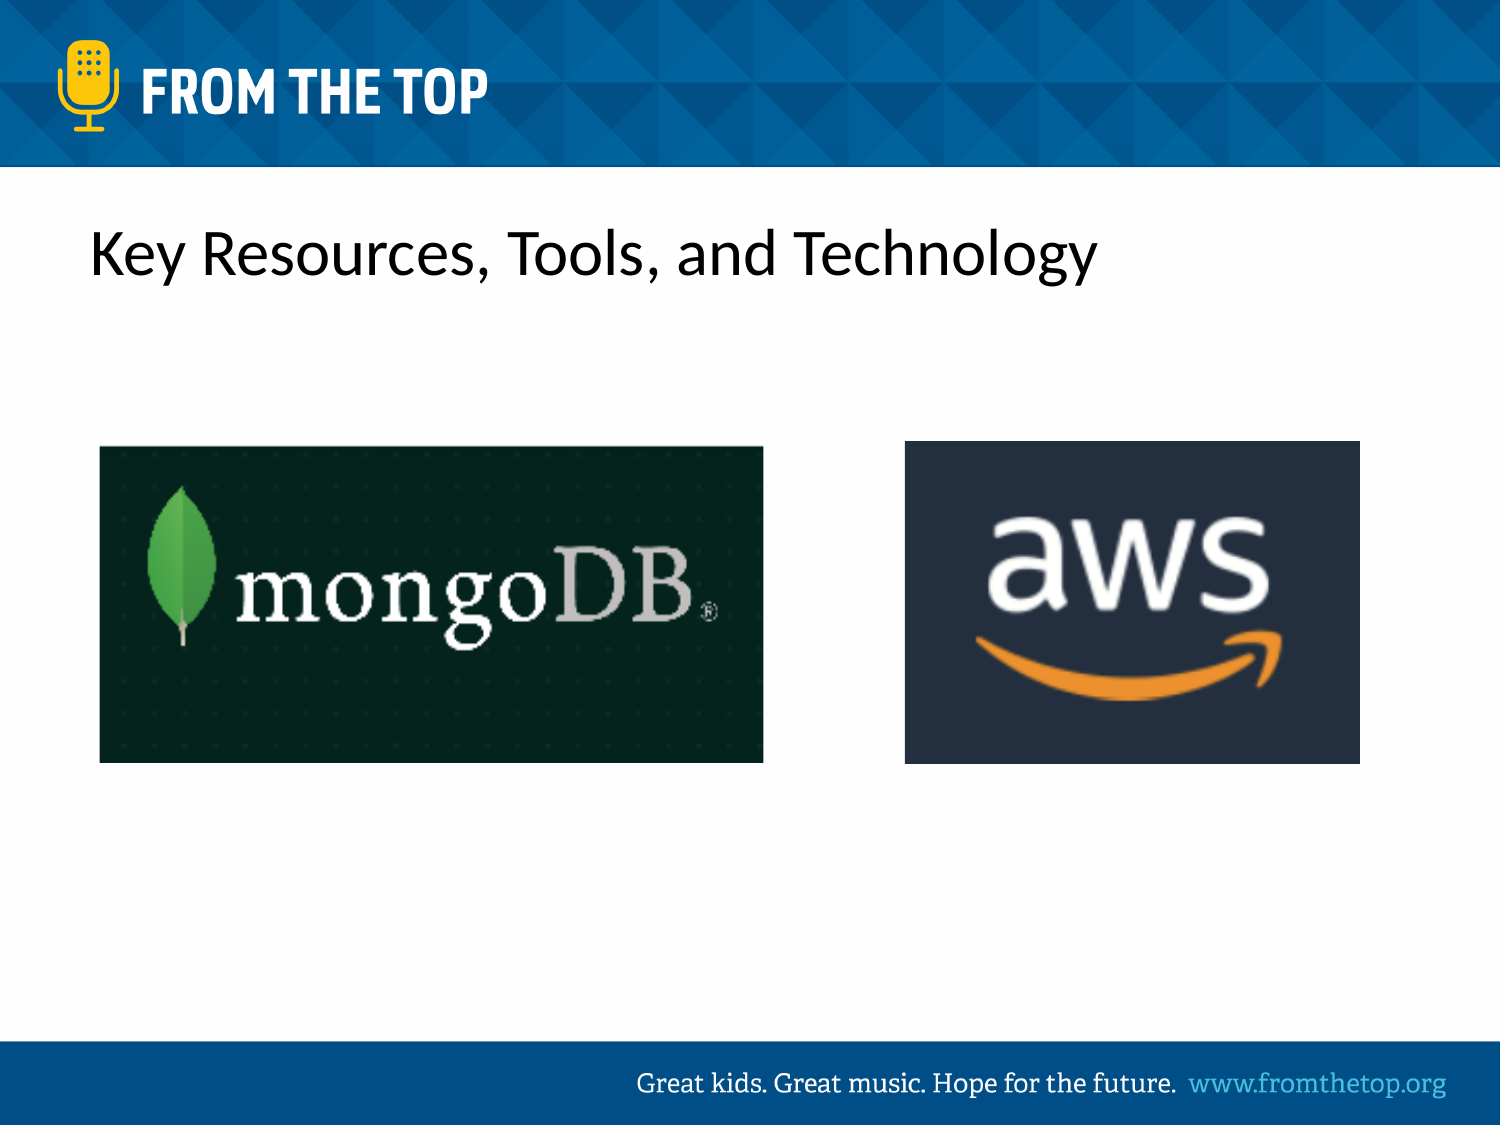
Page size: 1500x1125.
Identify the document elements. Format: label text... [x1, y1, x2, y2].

picture [0, 0, 1500, 1125]
title Key Resources, Tools, and Technology [75, 201, 1425, 297]
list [99, 443, 764, 763]
